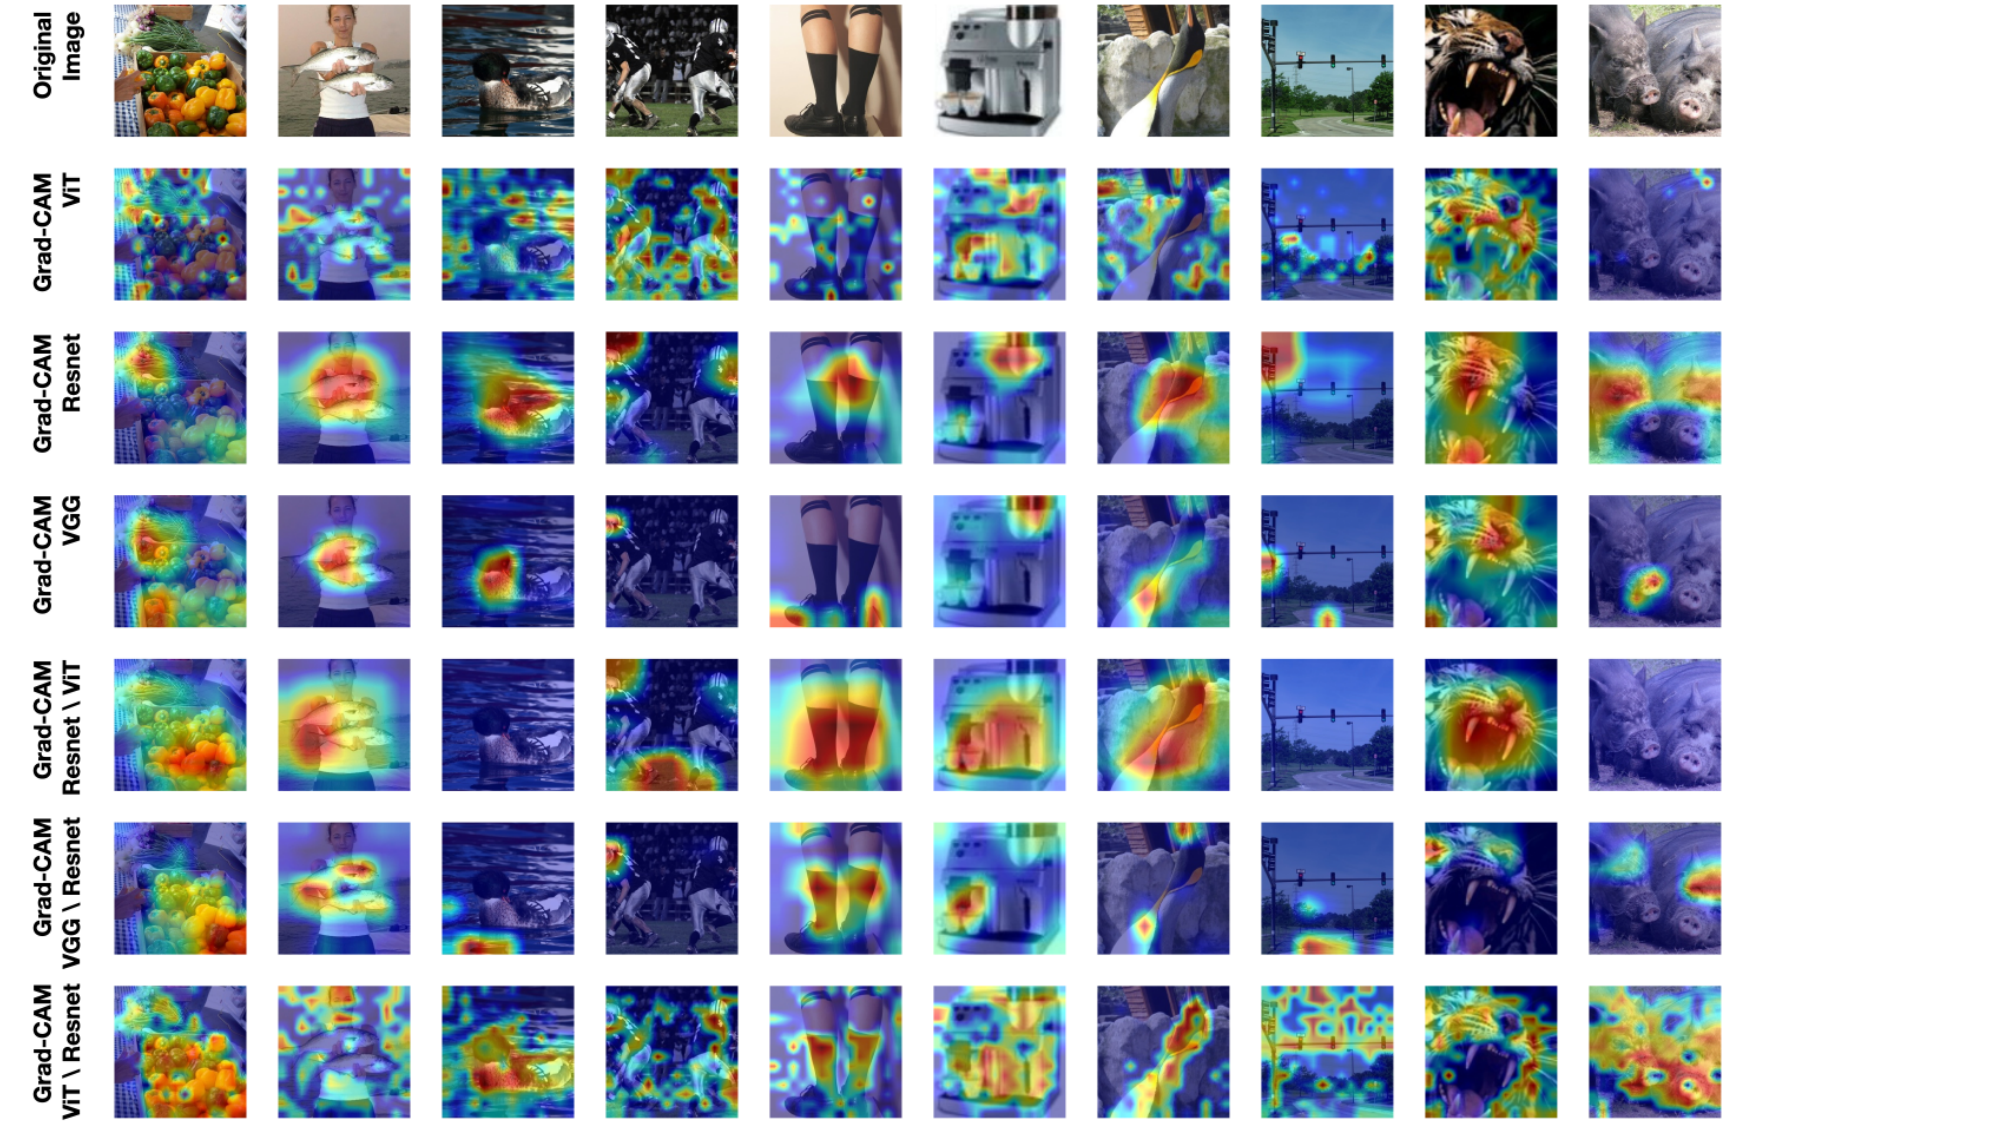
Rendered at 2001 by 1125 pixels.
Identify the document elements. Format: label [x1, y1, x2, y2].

picture [29, 0, 1729, 1125]
